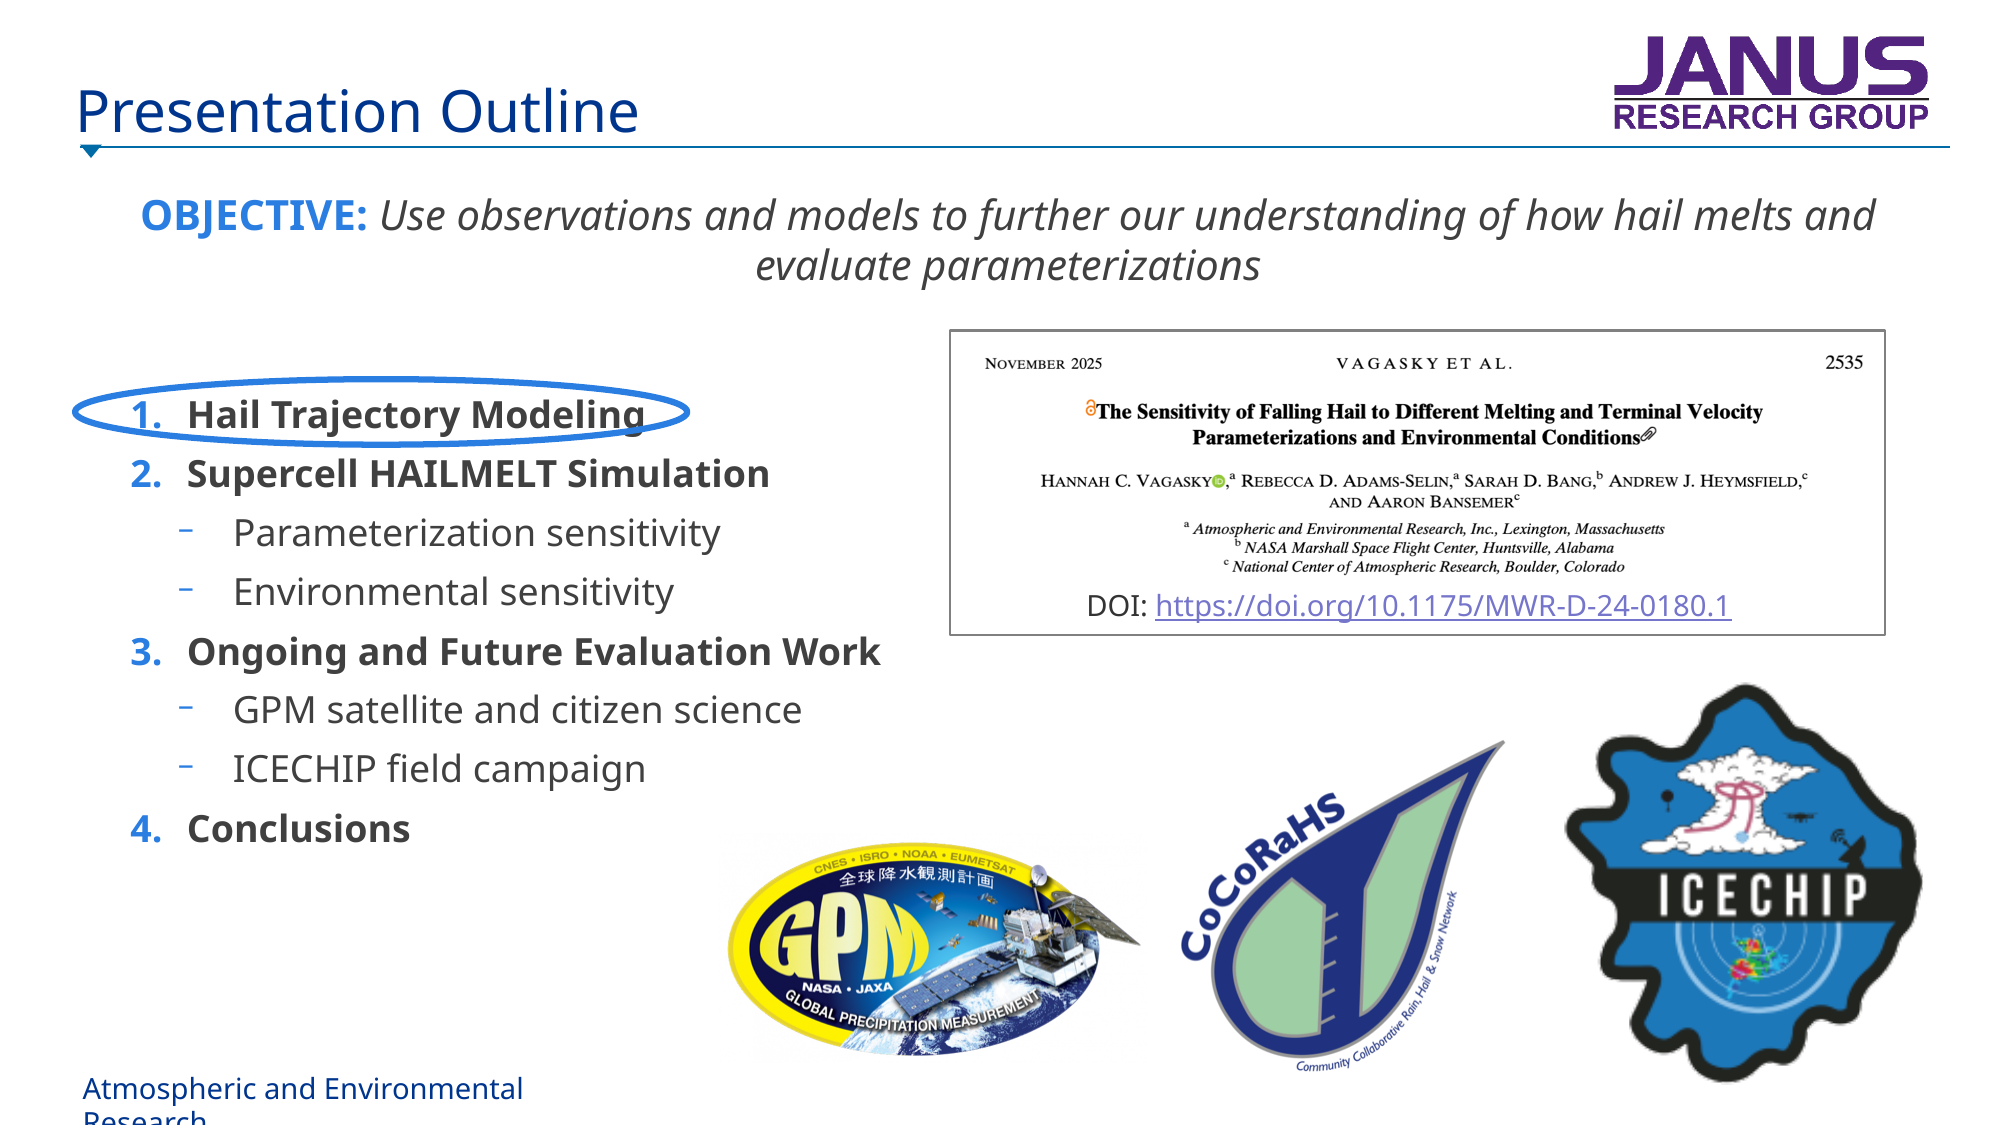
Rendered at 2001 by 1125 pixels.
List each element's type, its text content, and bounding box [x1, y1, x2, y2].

text_box OBJECTIVE: Use observations and models to further our understanding of how hail melts and evaluate parameterizations [92, 181, 1924, 296]
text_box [949, 330, 1958, 635]
picture [717, 833, 1148, 1063]
picture [1559, 677, 1925, 1091]
picture [1171, 732, 1515, 1077]
title Presentation Outline [75, 34, 1584, 144]
picture [1612, 23, 1930, 141]
text_box Hail Trajectory Modeling Supercell HAILMELT Simulation Parameterization sensitivity Environmental sensitivity Ongoing and Future Evaluation Work GPM satellite and citizen science ICECHIP field campaign Conclusions [114, 390, 1001, 966]
text_box [72, 377, 690, 447]
